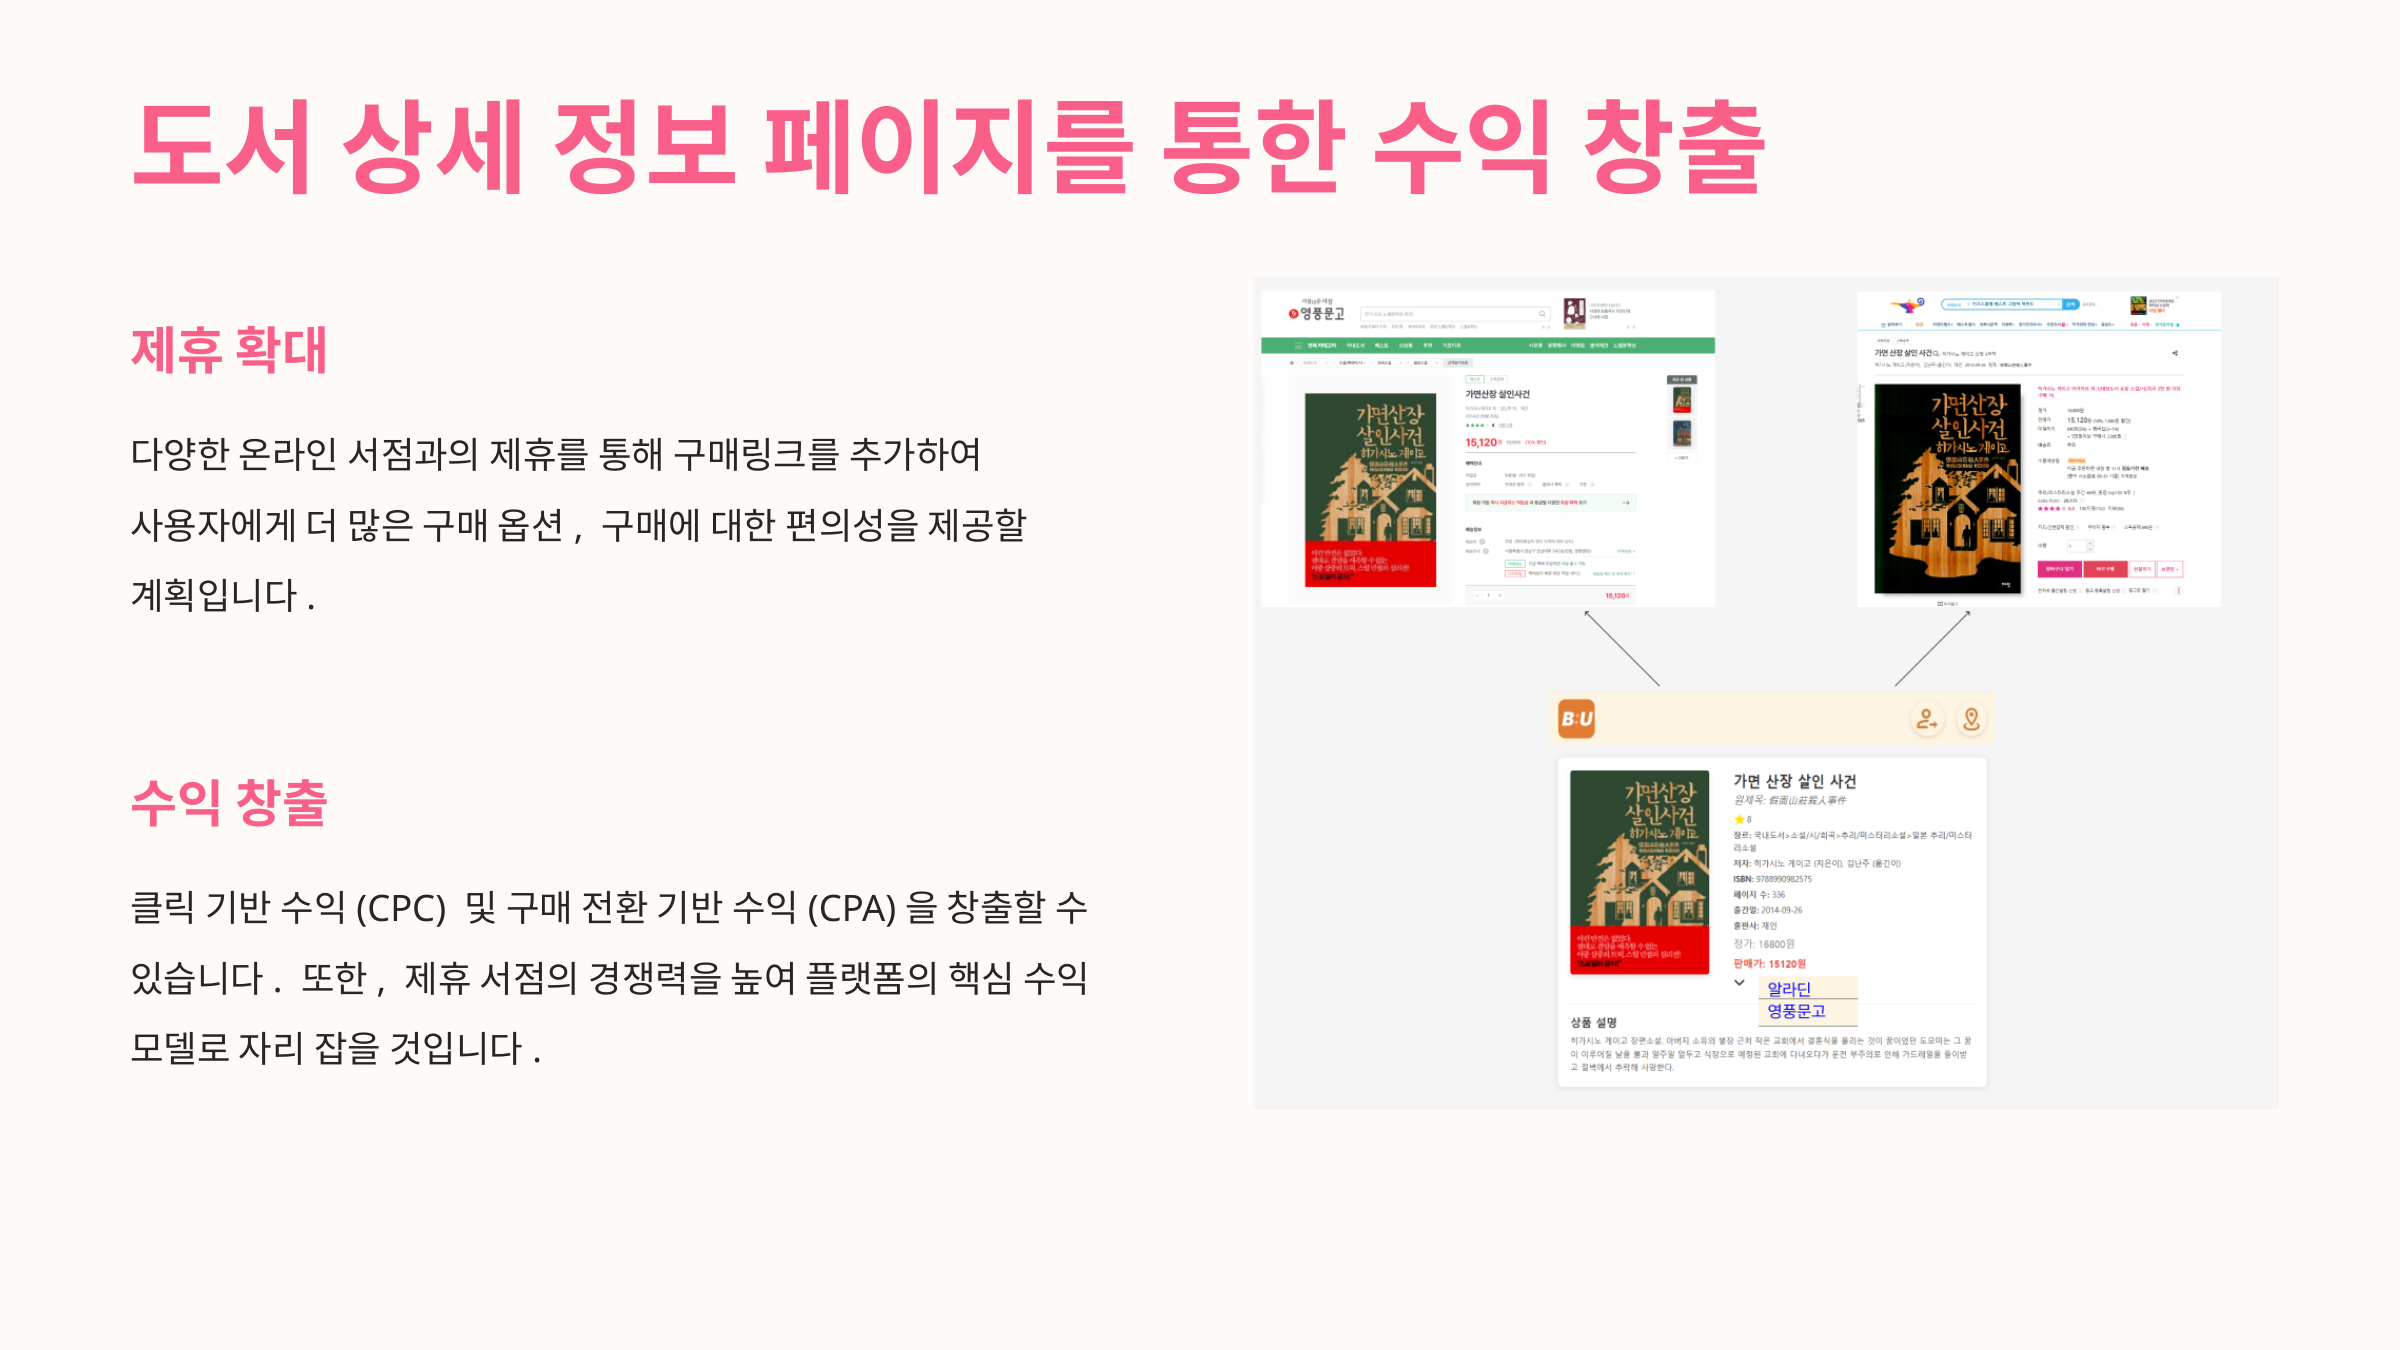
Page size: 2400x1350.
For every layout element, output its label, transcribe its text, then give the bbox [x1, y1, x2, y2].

text_box 제휴 확대 [130, 303, 642, 368]
text_box 다양한 온라인 서점과의 제휴를 통해 구매링크를 추가하여 사용자에게 더 많은 구매 옵션, 구매에 대한 편의성을 제공할 계획입니다. [130, 404, 1155, 636]
text_box 클릭 기반 수익(CPC) 및 구매 전환 기반 수익(CPA)을 창출할 수 있습니다. 또한, 제휴 서점의 경쟁력을 높여 플랫폼의 핵심 수익 모델로 자리 잡을 것입니다. [130, 857, 1155, 994]
picture [1253, 276, 2279, 1109]
text_box 도서 상세 정보 페이지를 통한 수익 창출 [130, 54, 2107, 183]
text_box 수익 창출 [130, 756, 642, 821]
